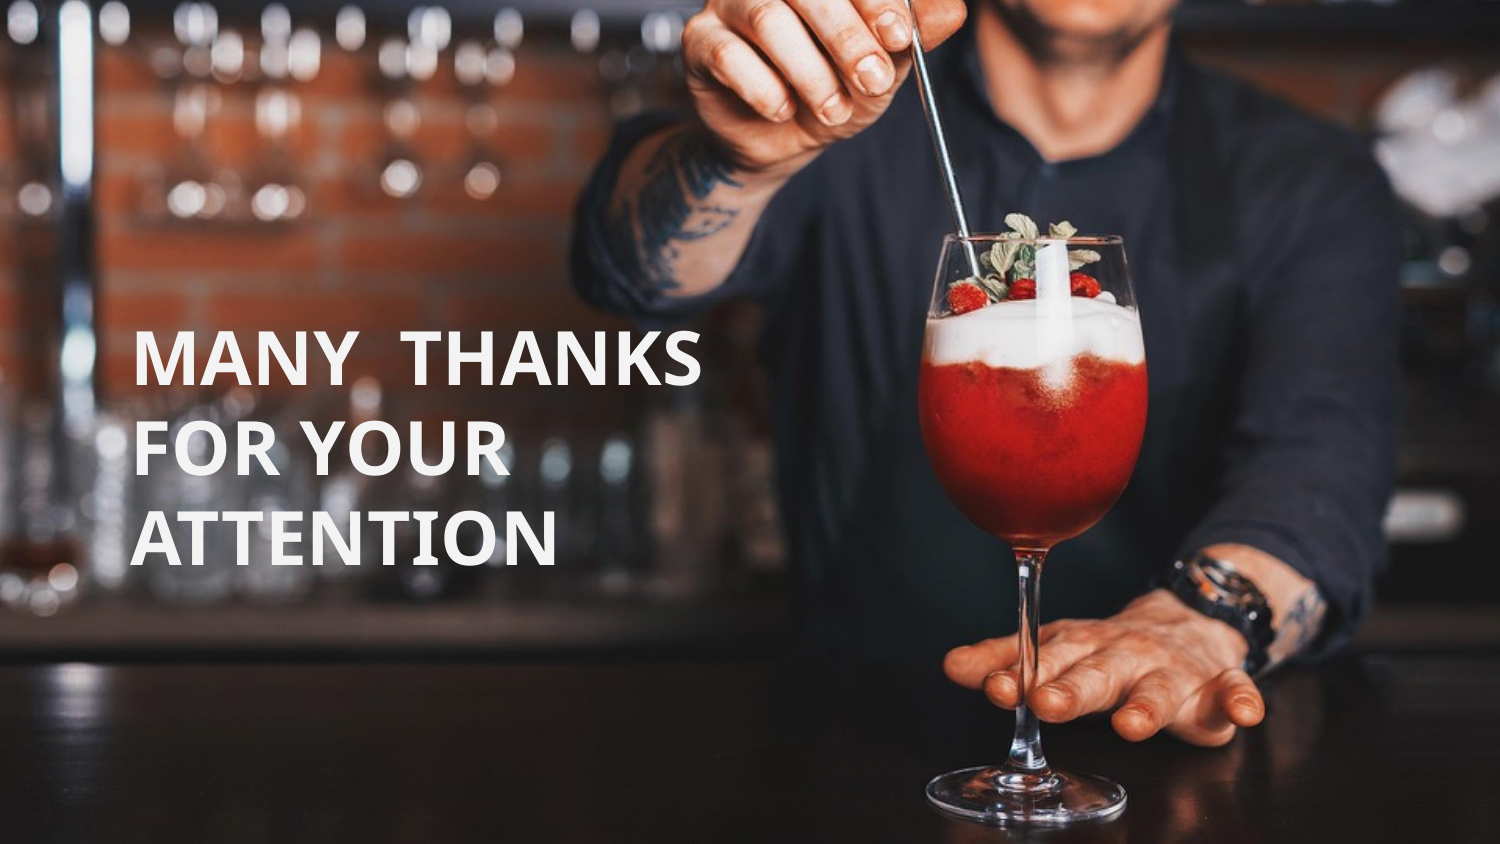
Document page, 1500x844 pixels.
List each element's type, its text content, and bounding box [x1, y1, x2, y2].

title MANY THANKS FOR YOUR ATTENTION [115, 109, 897, 781]
picture [0, 0, 1500, 844]
